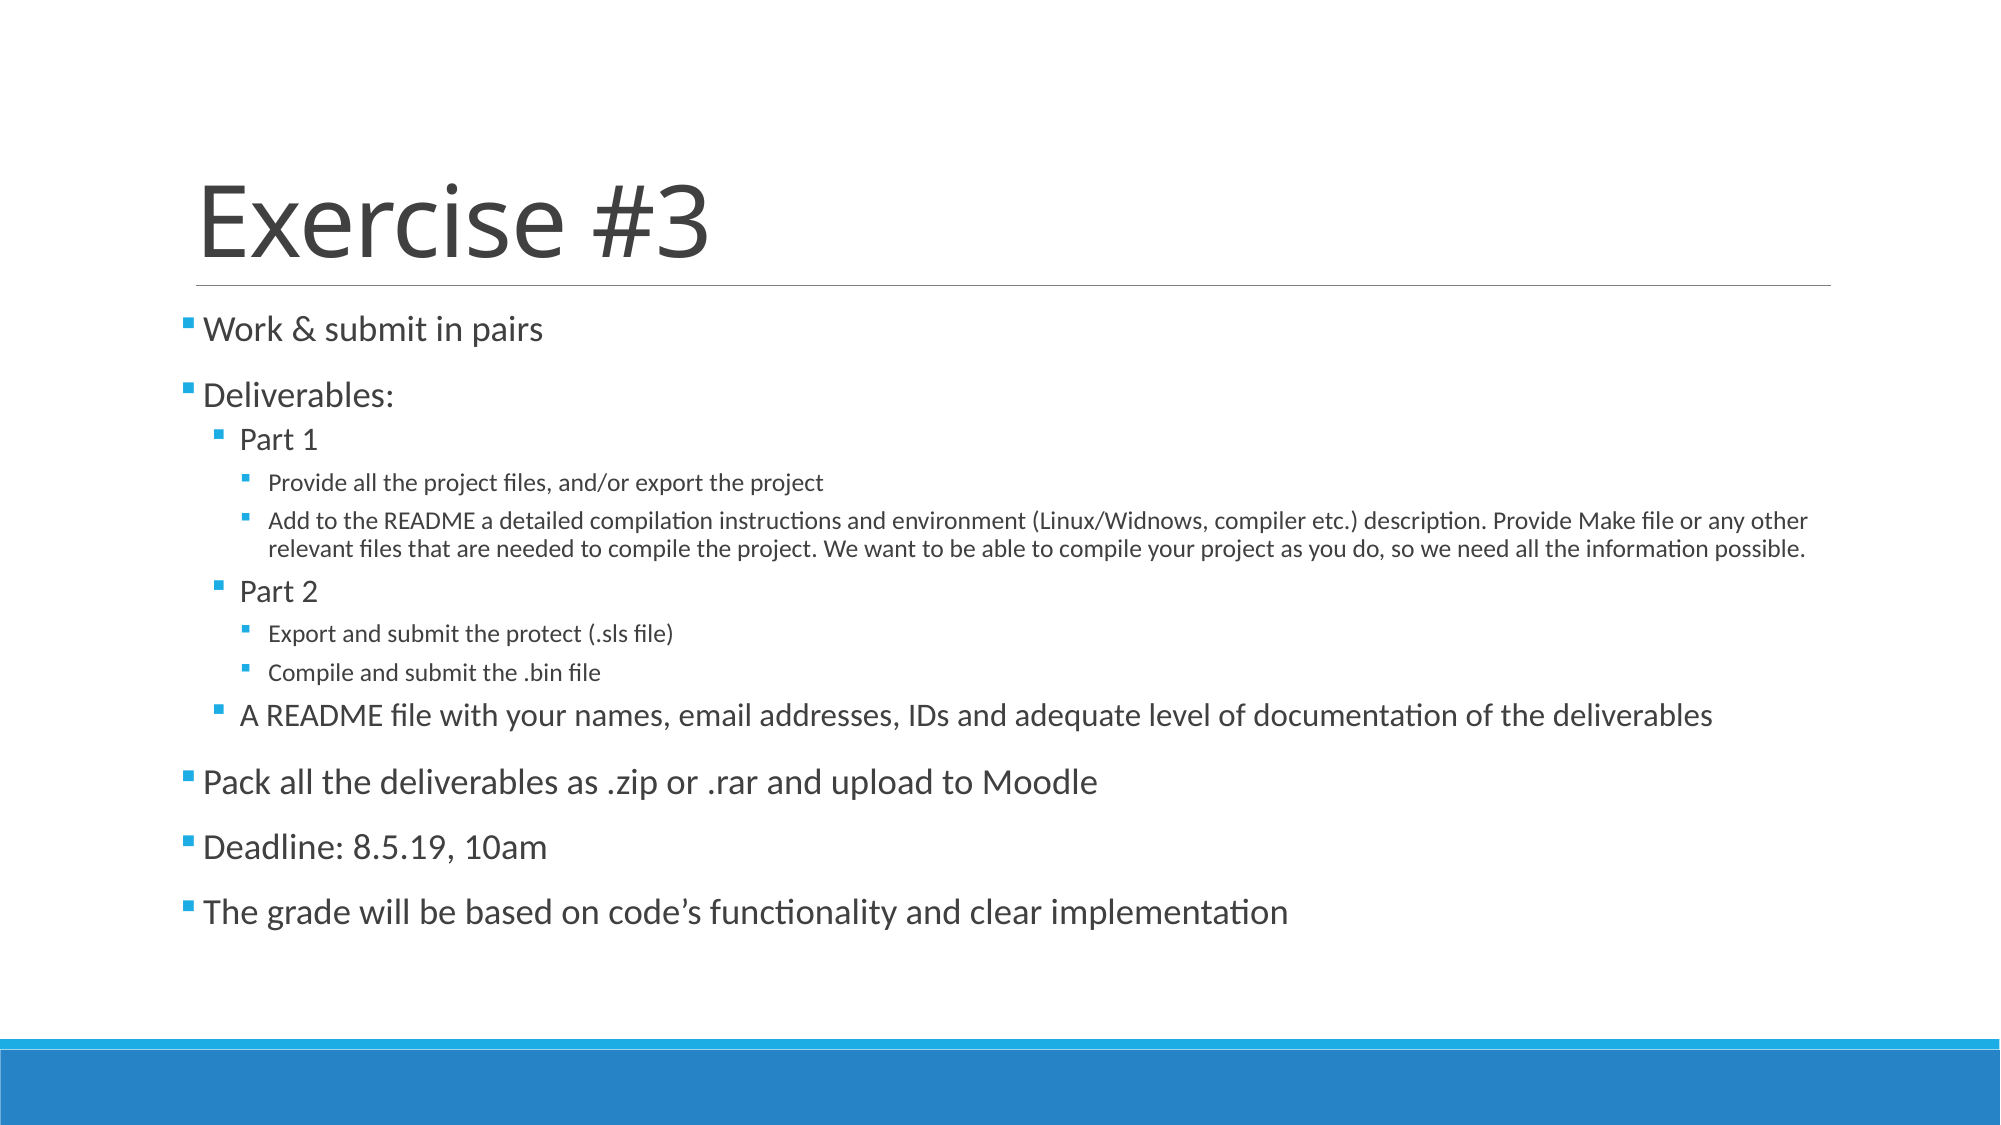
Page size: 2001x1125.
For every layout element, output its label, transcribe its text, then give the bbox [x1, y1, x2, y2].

list Work & submit in pairs Deliverables: Part 1 Provide all the project files, and/or export the project Add to the README a detailed compilation instructions and environment (Linux/Widnows, compiler etc.) description. Provide Make file or any other relevant files that are needed to compile the project. We want to be able to compile your project as you do, so we need all the information possible. Part 2 Export and submit the protect (.sls file) Compile and submit the .bin file A README file with your names, email addresses, IDs and adequate level of documentation of the deliverables Pack all the deliverables as .zip or .rar and upload to Moodle Deadline: 8.5.19, 10am The grade will be based on code’s functionality and clear implementation [180, 302, 1830, 963]
title Exercise #3 [180, 47, 1830, 285]
